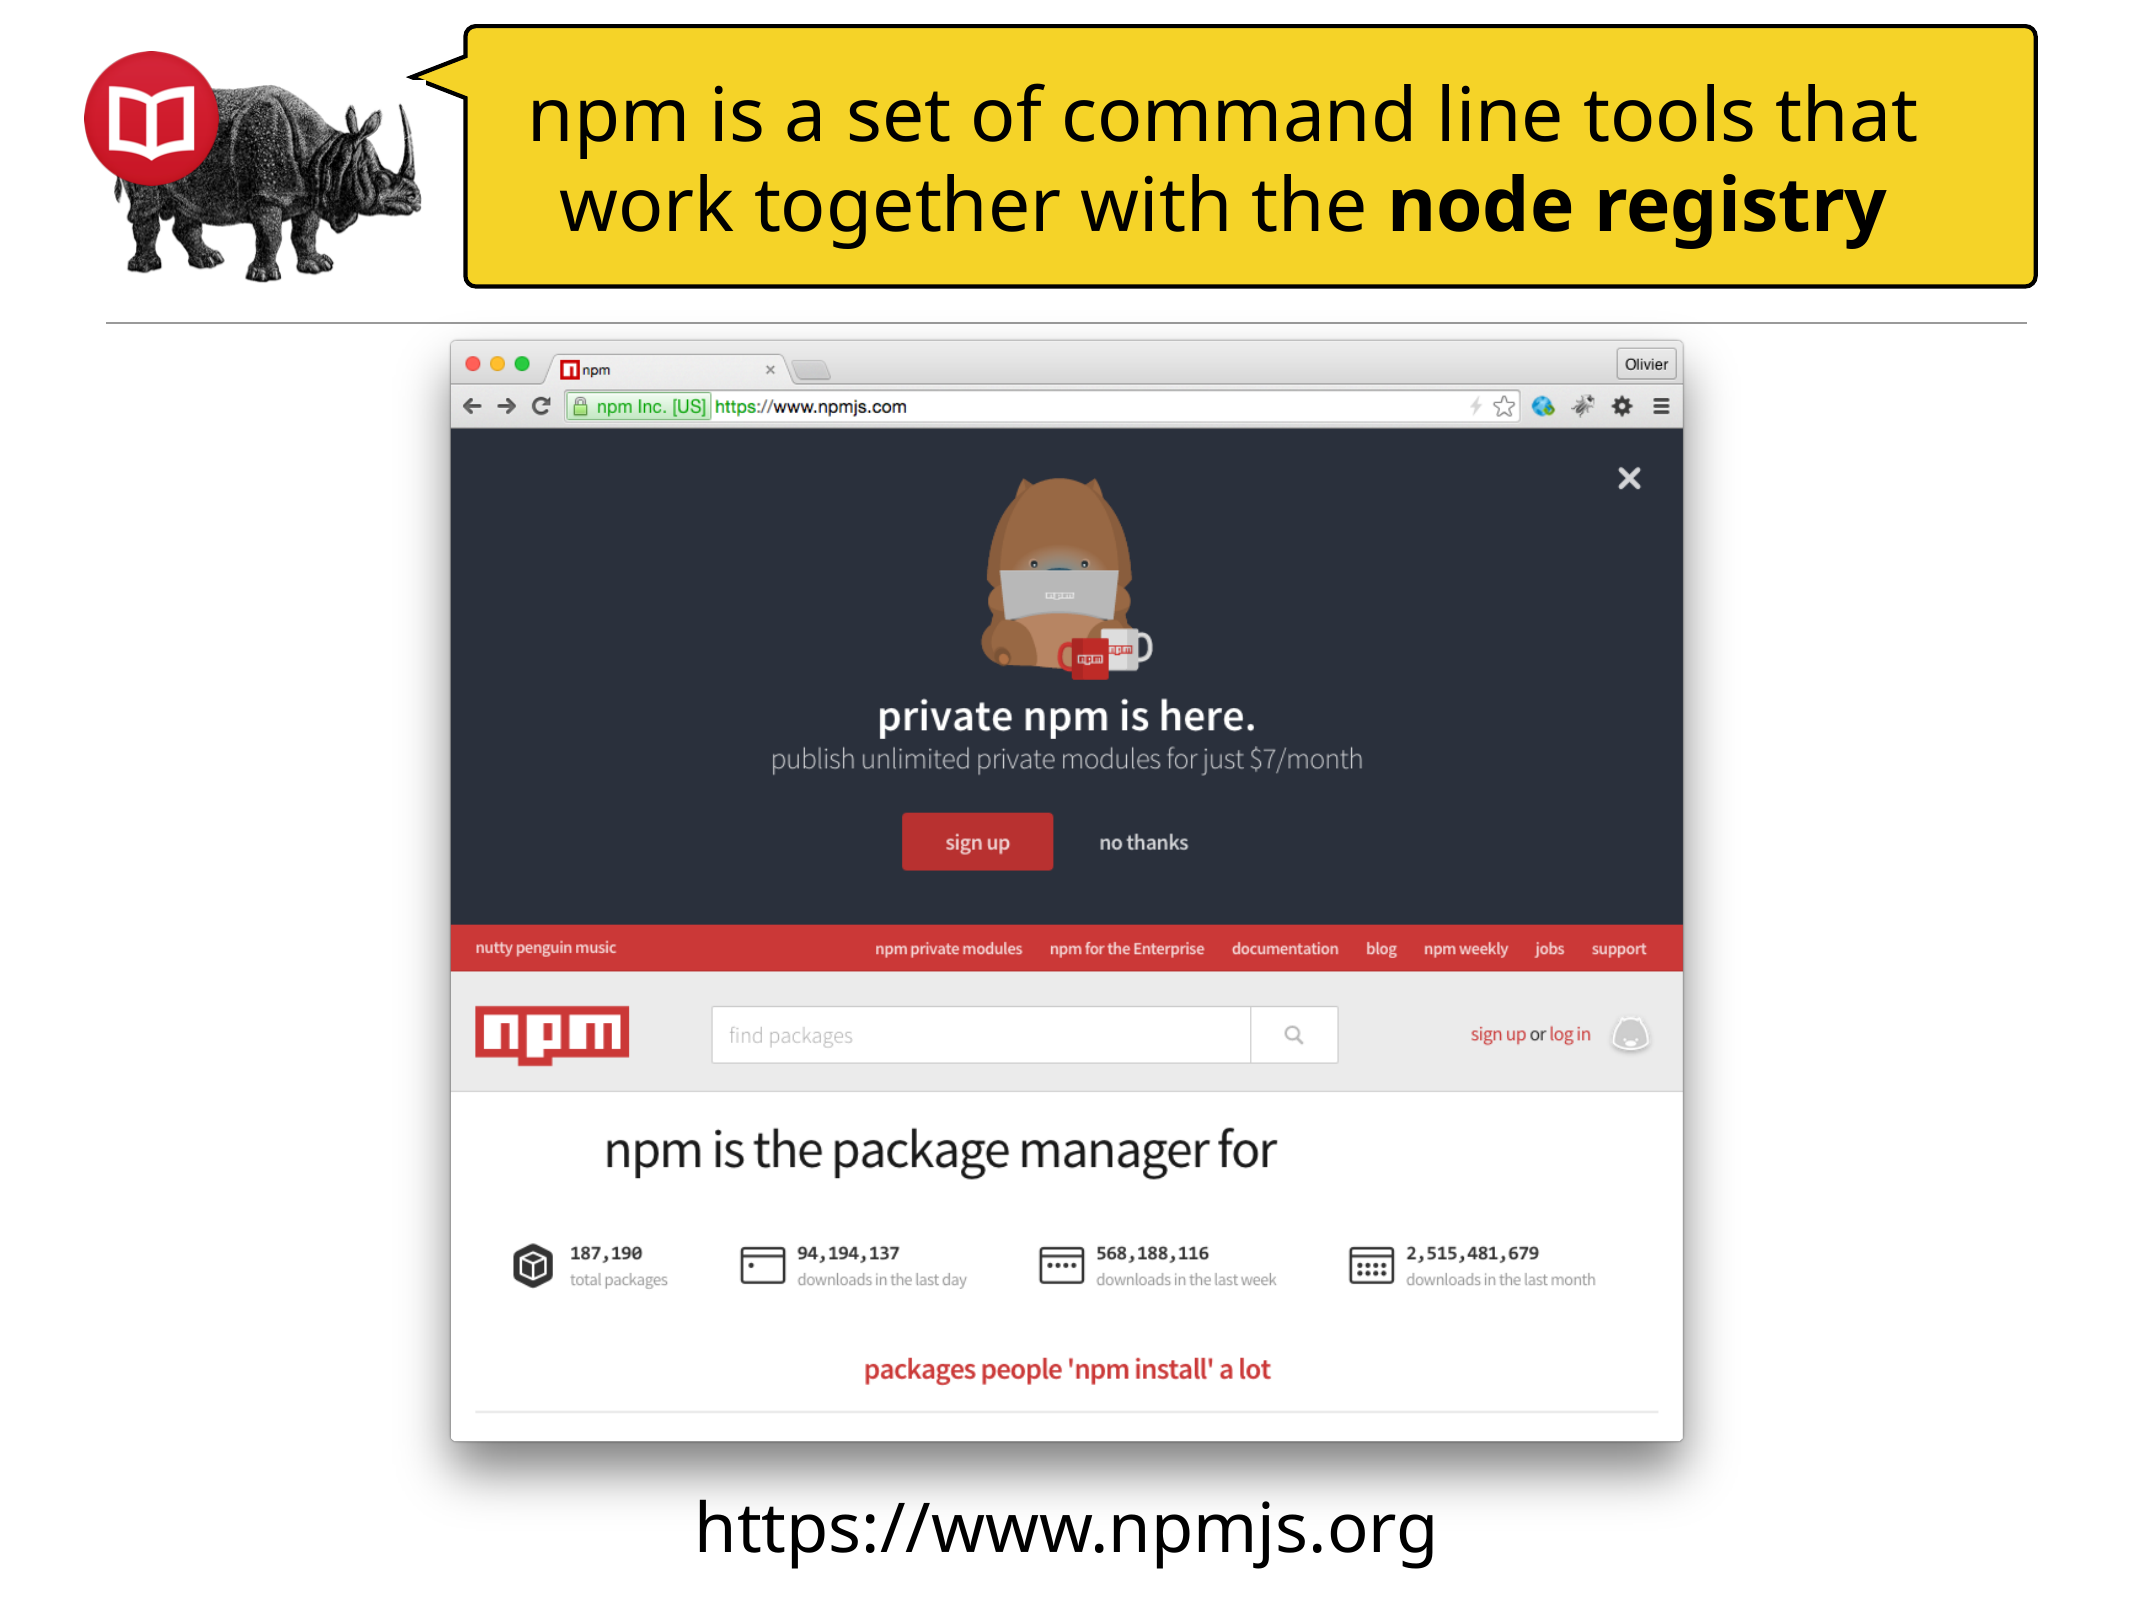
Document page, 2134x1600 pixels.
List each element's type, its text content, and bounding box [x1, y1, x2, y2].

text_box https://www.npmjs.org [686, 1545, 1448, 1575]
picture [2036, 147, 2043, 265]
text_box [83, 51, 426, 287]
picture [381, 301, 1752, 1540]
text_box npm is a set of command line tools that work together with the node registry [434, 26, 2036, 287]
